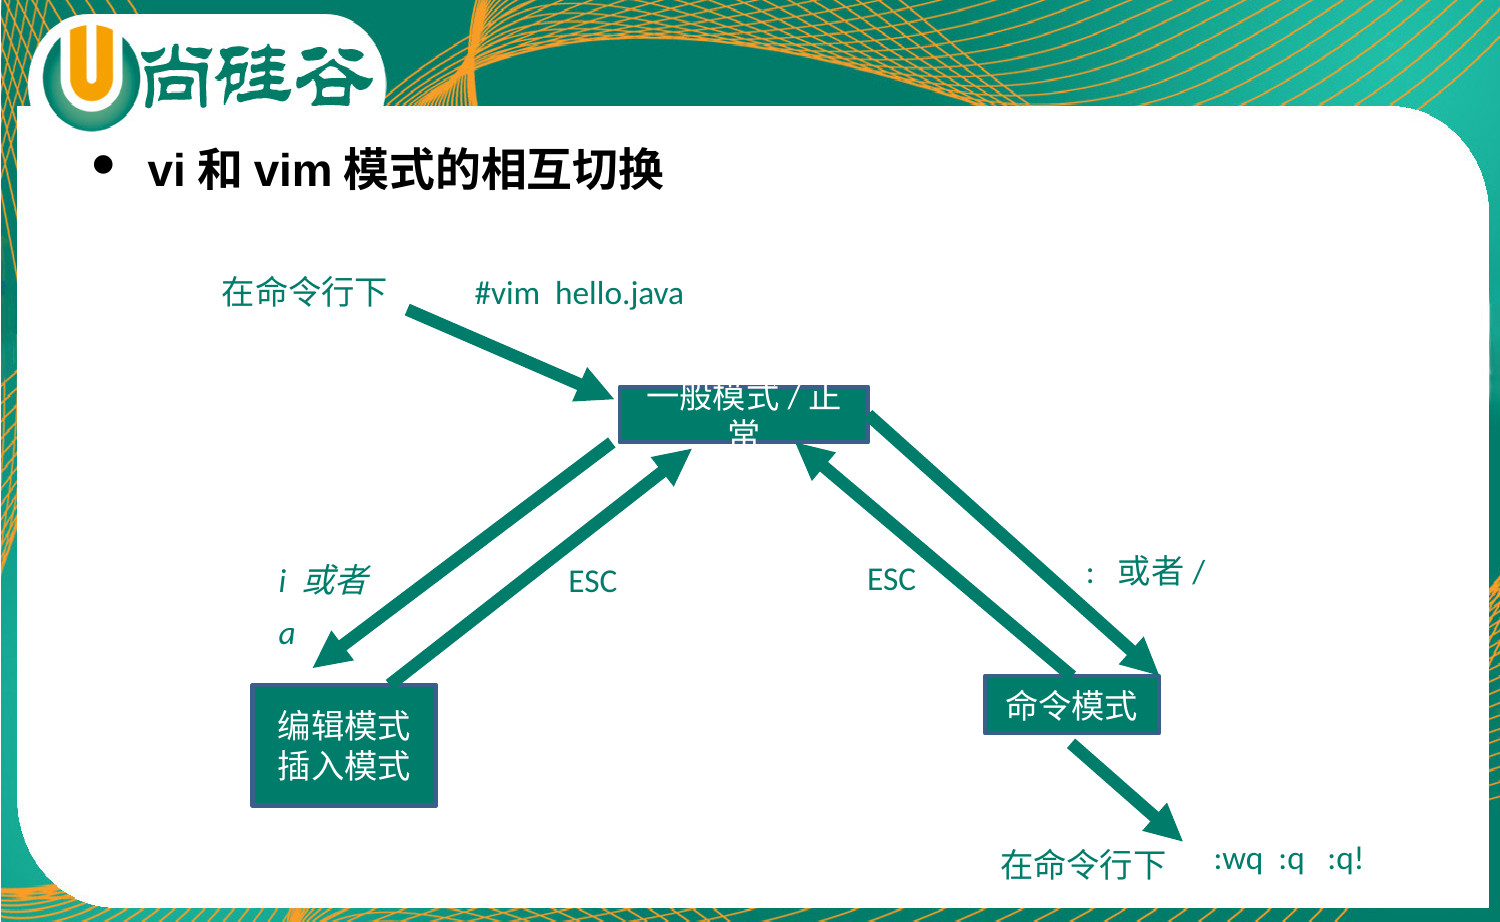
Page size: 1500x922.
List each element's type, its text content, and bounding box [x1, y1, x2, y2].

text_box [406, 309, 615, 400]
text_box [794, 442, 862, 677]
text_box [1070, 743, 1184, 842]
text_box : 或者/ [1165, 530, 1239, 598]
text_box [100, 214, 1495, 799]
text_box 命令模式 [983, 683, 1161, 735]
text_box 在命令行下 [985, 824, 1197, 892]
text_box :wq :q :q! [1198, 816, 1388, 884]
text_box 在命令行下 [207, 251, 538, 319]
text_box 编辑模式 插入模式 [250, 683, 438, 808]
text_box vi和vim模式的相互切换 [76, 139, 1270, 204]
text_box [389, 448, 693, 686]
text_box i 或者a [263, 540, 307, 659]
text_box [312, 442, 612, 669]
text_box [867, 414, 1160, 676]
picture [0, 0, 1500, 922]
text_box #vim hello.java [538, 251, 791, 319]
text_box 一般模式/正常 [618, 385, 870, 444]
